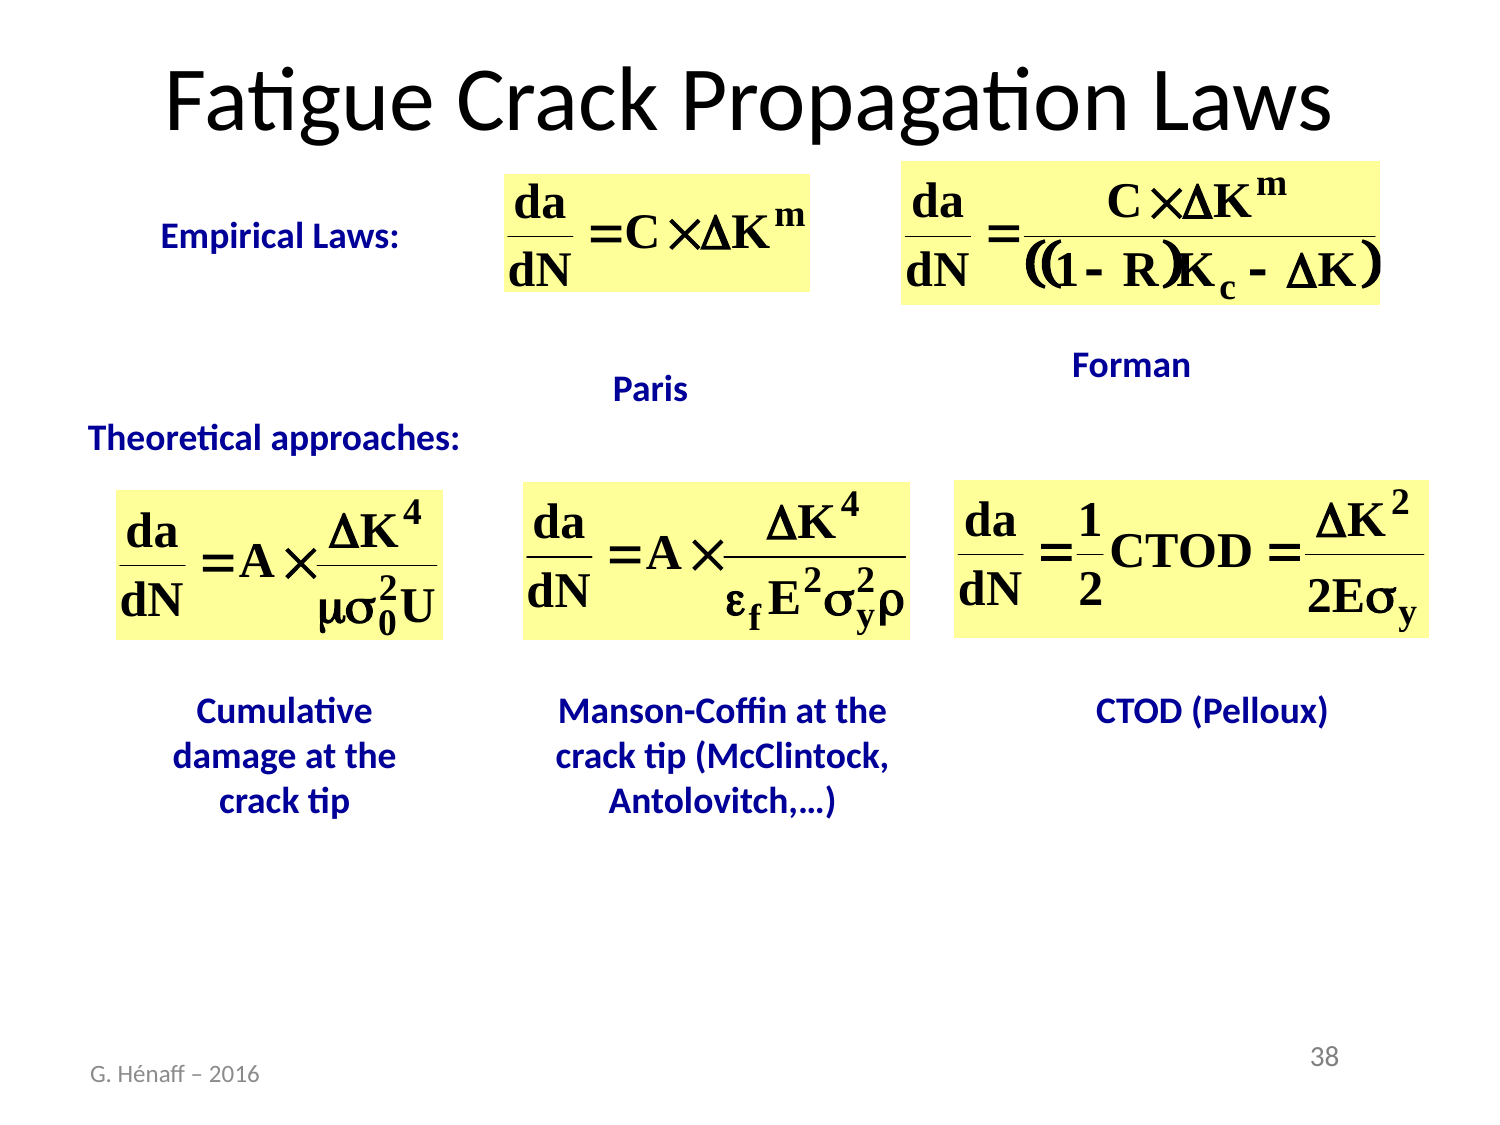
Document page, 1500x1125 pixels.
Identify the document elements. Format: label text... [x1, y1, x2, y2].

text_box Manson-Coffin at the crack tip (McClintock, Antolovitch,…) [522, 678, 923, 829]
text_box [900, 160, 1381, 393]
text_box CTOD (Pelloux) [1081, 678, 1344, 739]
title Fatigue Crack Propagation Laws [75, 0, 1425, 188]
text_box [522, 481, 911, 641]
slide_number G. Hénaff – 2016 [75, 1042, 425, 1103]
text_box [503, 173, 811, 417]
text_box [953, 479, 1430, 639]
text_box Theoretical approaches: [73, 405, 486, 466]
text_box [115, 490, 444, 641]
text_box Cumulative damage at the crack tip [121, 678, 449, 829]
text_box Empirical Laws: [145, 203, 424, 263]
